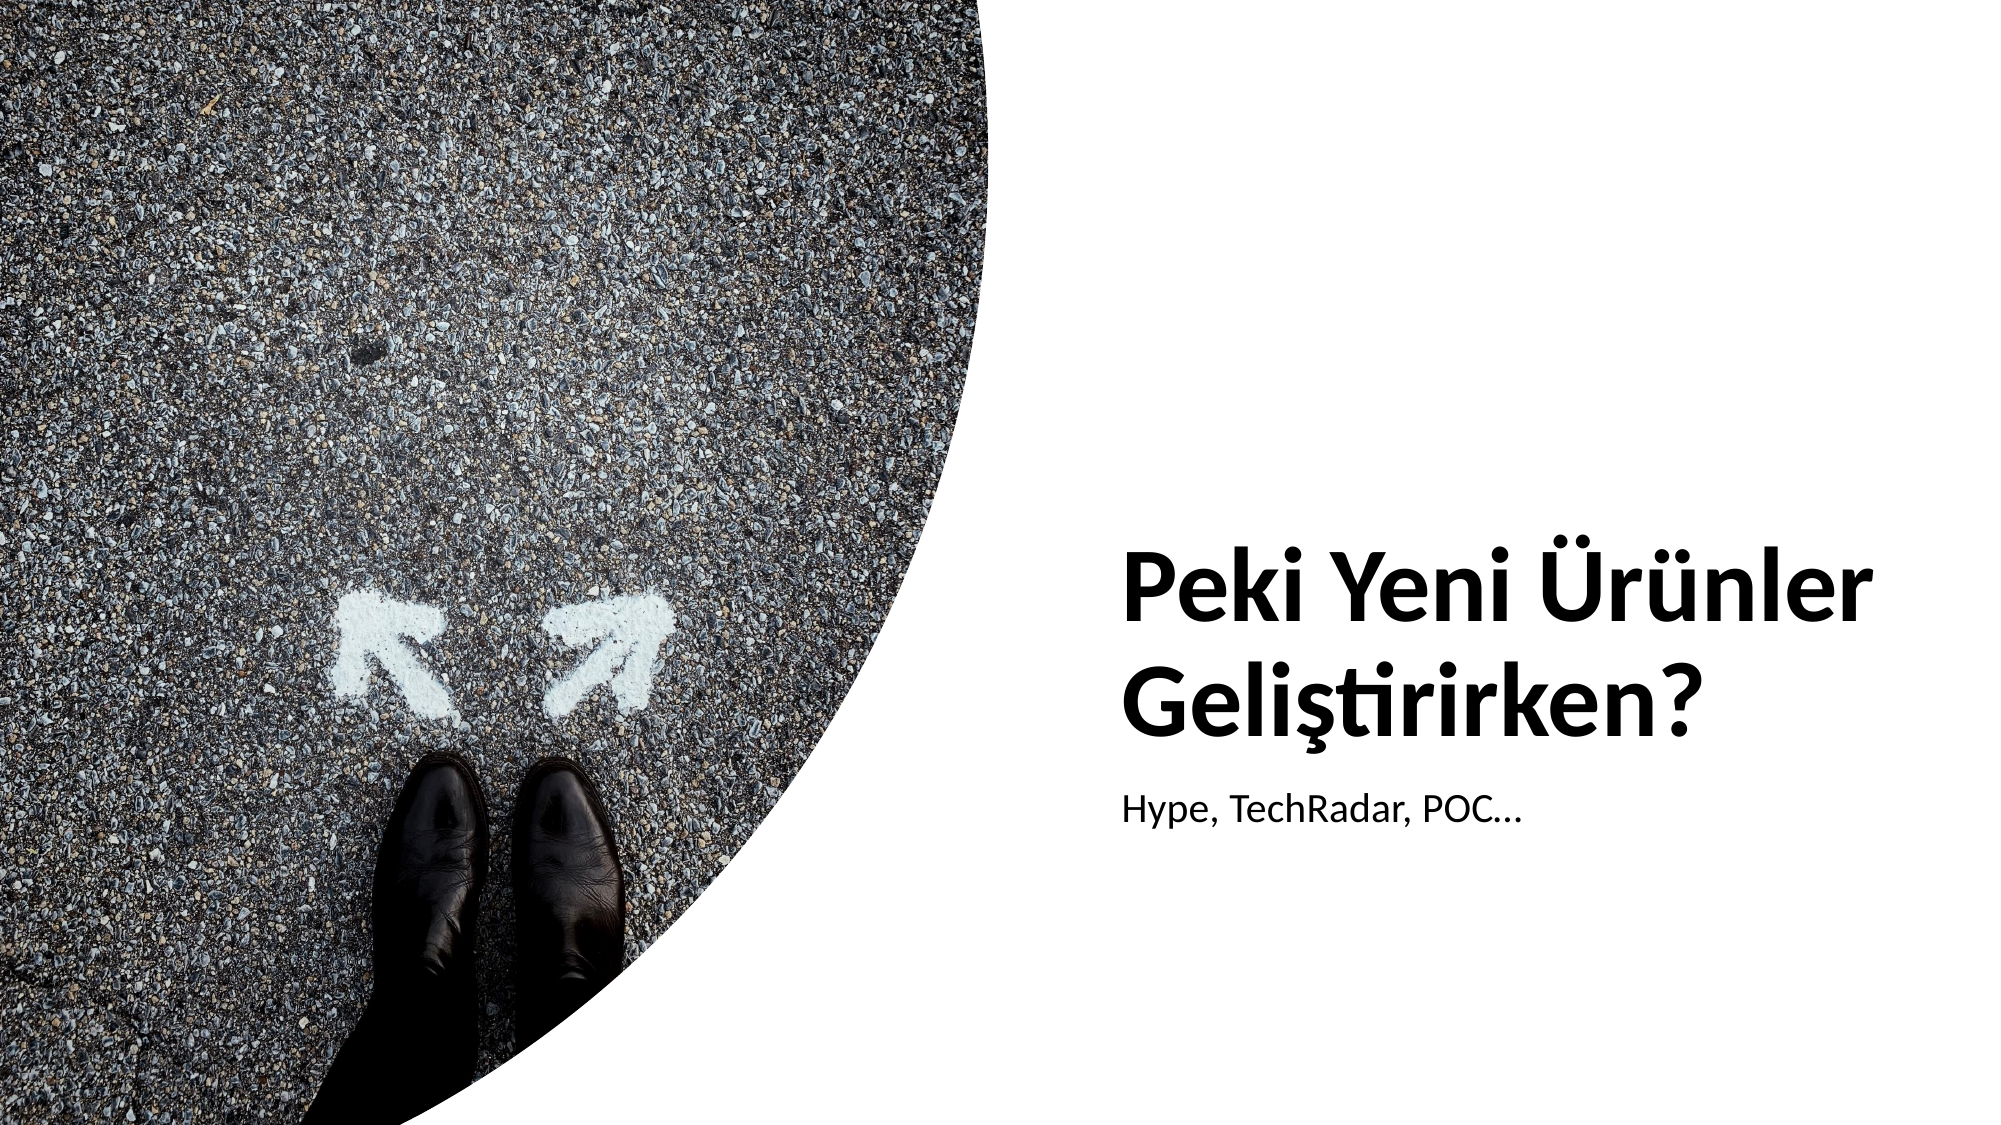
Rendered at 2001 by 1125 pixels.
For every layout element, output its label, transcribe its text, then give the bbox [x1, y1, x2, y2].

picture [0, 0, 989, 1125]
list Hype, TechRadar, POC… [1106, 779, 1869, 968]
title Peki Yeni Ürünler Geliştirirken? [1106, 292, 1969, 767]
